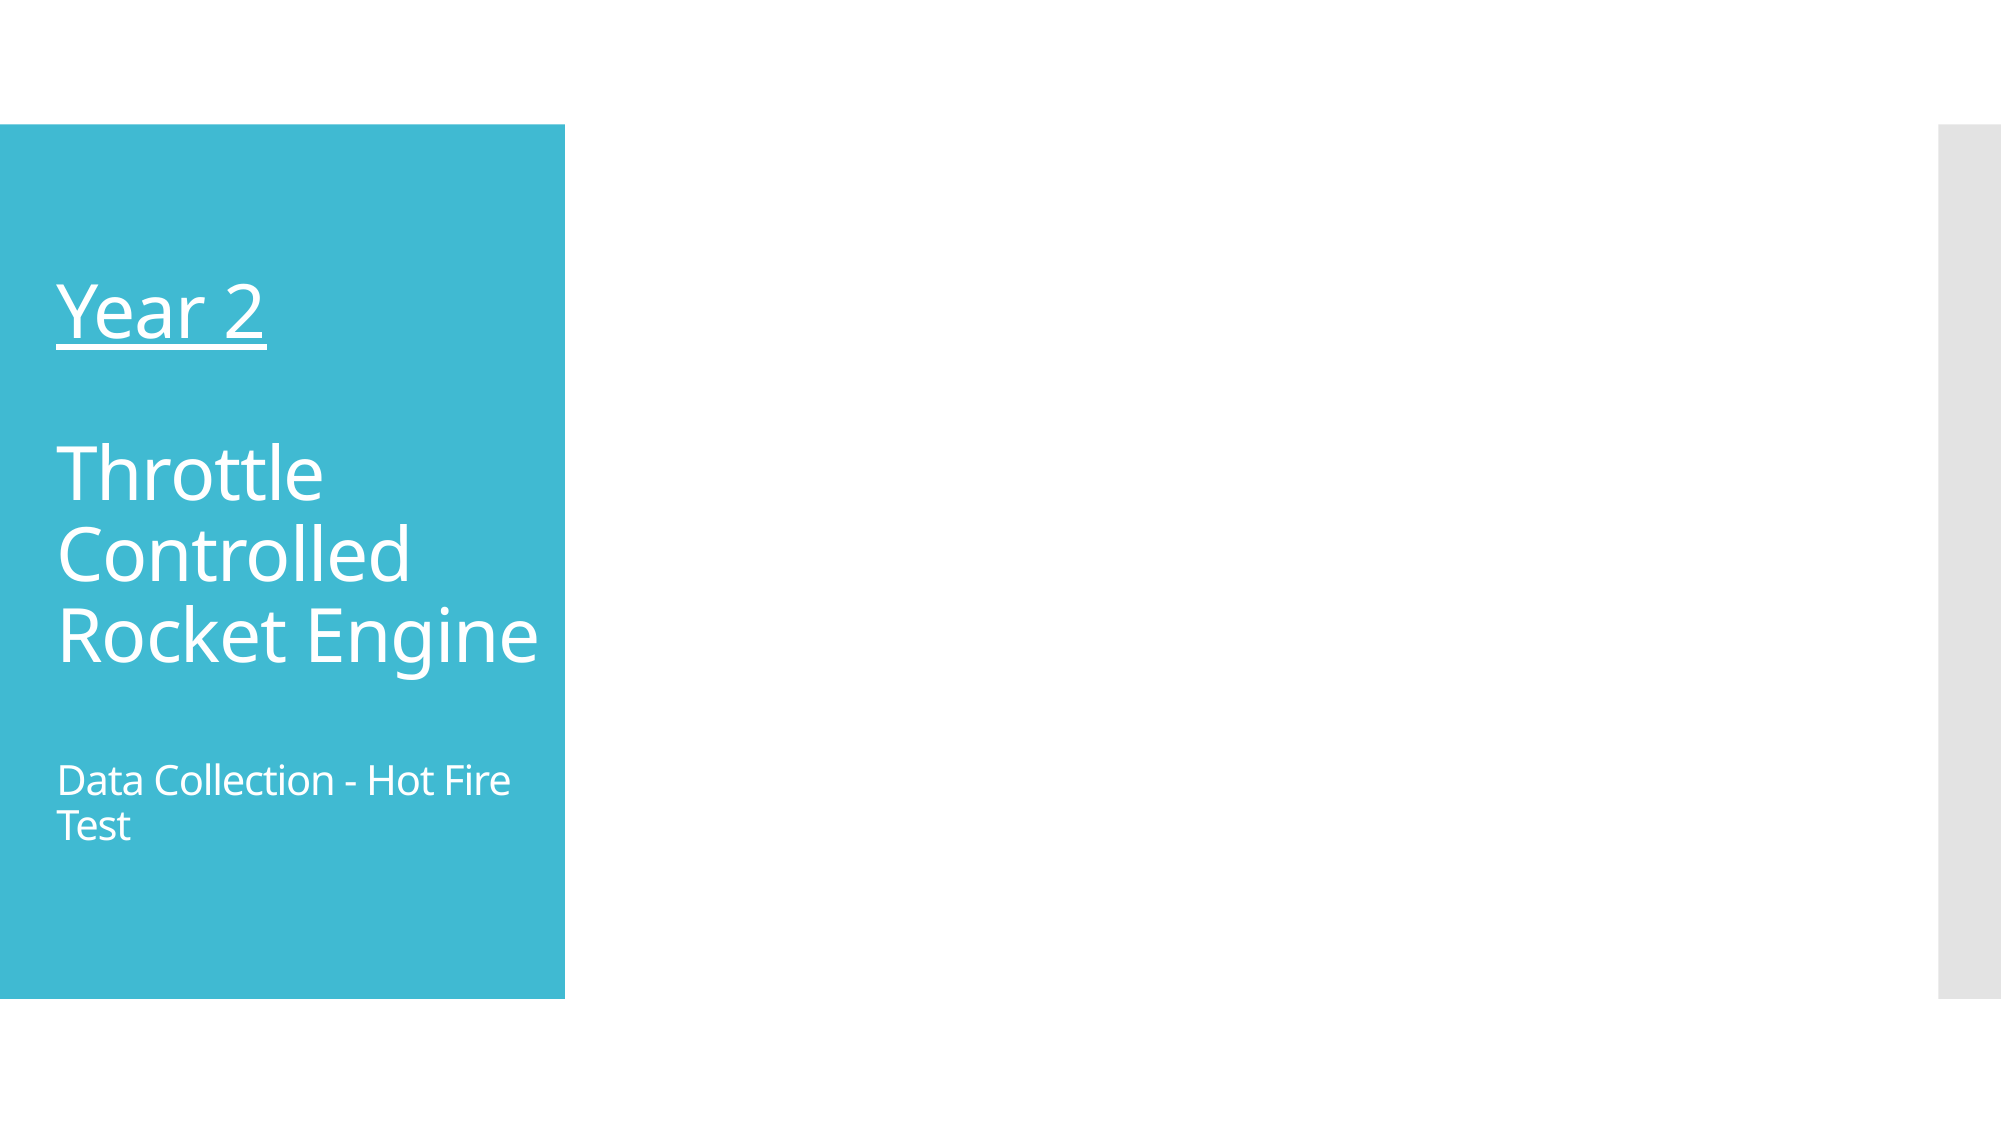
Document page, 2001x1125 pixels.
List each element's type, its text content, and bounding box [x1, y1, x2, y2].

title Year 2 Throttle Controlled Rocket Engine Data Collection - Hot Fire Test [41, 184, 569, 940]
